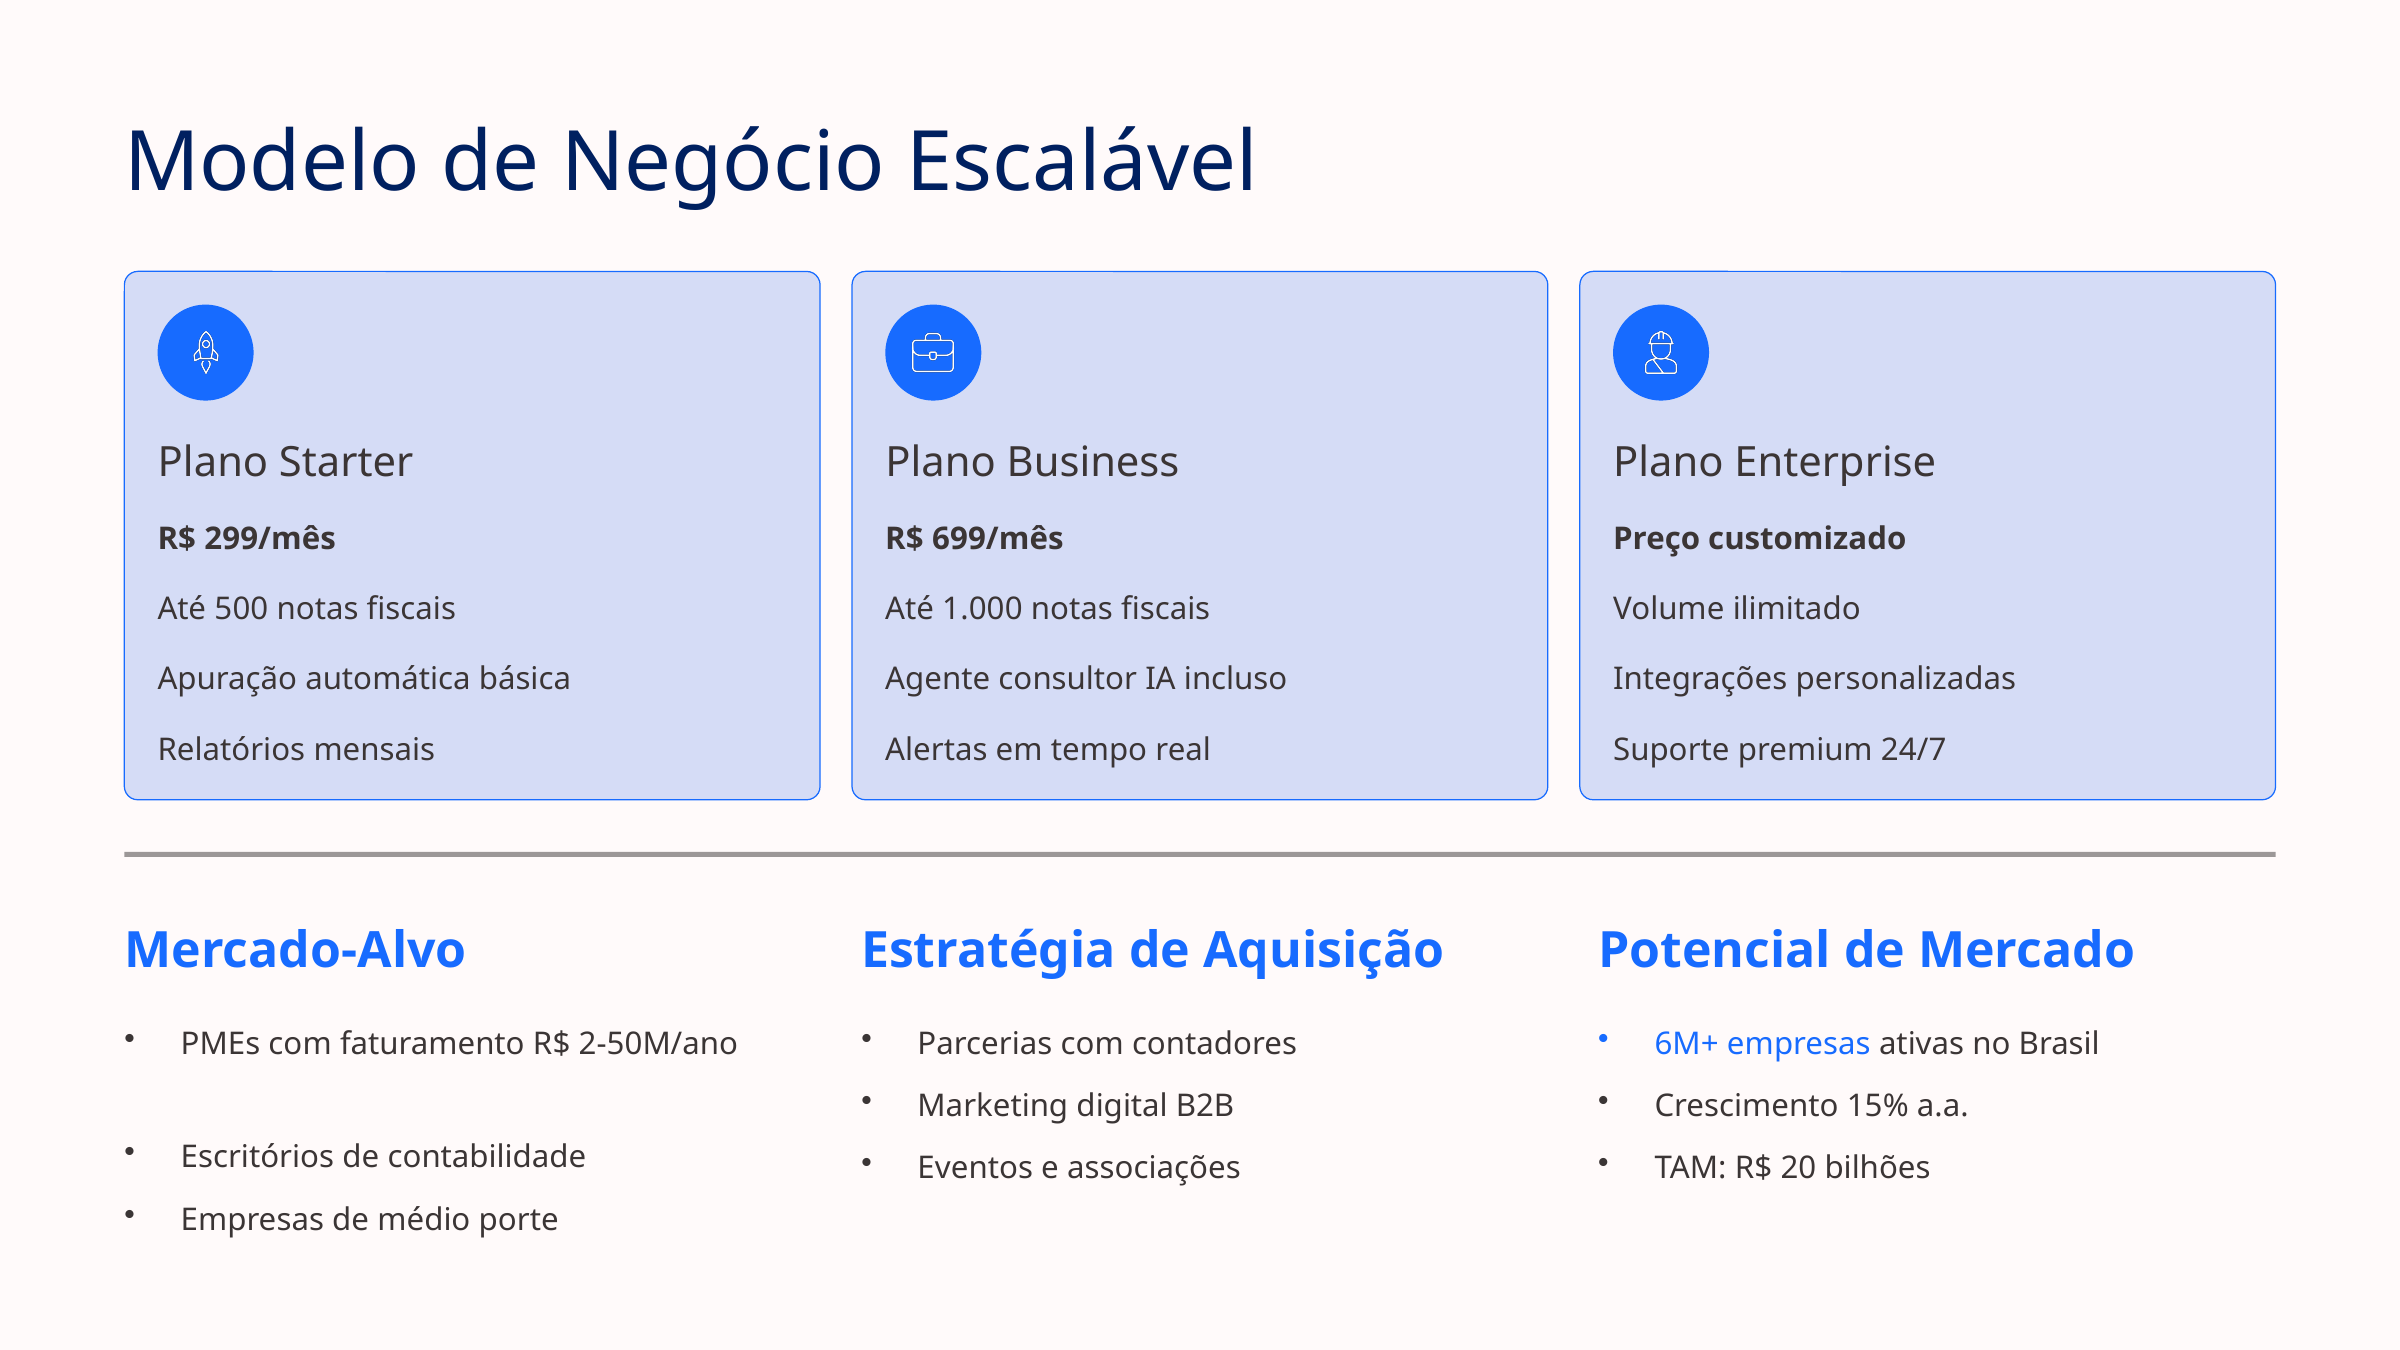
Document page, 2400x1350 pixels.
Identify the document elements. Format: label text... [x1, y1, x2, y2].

picture [911, 330, 955, 375]
text_box Alertas em tempo real [885, 715, 1515, 767]
text_box Suporte premium 24/7 [1613, 715, 2243, 767]
text_box Crescimento 15% a.a. [1598, 1071, 2279, 1123]
text_box Plano Business [885, 432, 1307, 486]
text_box [1579, 271, 2276, 800]
text_box [124, 271, 821, 800]
text_box Até 1.000 notas fiscais [885, 574, 1515, 626]
text_box [851, 271, 1548, 800]
text_box Preço customizado [1613, 504, 2243, 556]
text_box Estratégia de Aquisição [861, 924, 1364, 978]
text_box Empresas de médio porte [124, 1185, 782, 1237]
text_box Potencial de Mercado [1598, 924, 2062, 978]
text_box R$ 699/mês [885, 504, 1515, 556]
text_box Integrações personalizadas [1613, 645, 2243, 697]
text_box Marketing digital B2B [861, 1071, 1519, 1123]
text_box Modelo de Negócio Escalável [124, 102, 1363, 208]
text_box Plano Starter [157, 432, 579, 486]
text_box Relatórios mensais [157, 715, 787, 767]
text_box Escritórios de contabilidade [124, 1123, 782, 1175]
text_box Agente consultor IA incluso [885, 645, 1515, 697]
text_box PMEs com faturamento R$ 2-50M/ano [124, 1009, 782, 1112]
text_box 6M+ empresas ativas no Brasil [1598, 1009, 2279, 1061]
text_box [1613, 304, 1710, 401]
text_box [885, 304, 982, 401]
text_box Plano Enterprise [1613, 432, 2034, 486]
text_box [157, 304, 254, 401]
text_box Até 500 notas fiscais [157, 574, 787, 626]
picture [1639, 330, 1683, 375]
text_box TAM: R$ 20 bilhões [1598, 1134, 2279, 1186]
text_box Volume ilimitado [1613, 574, 2243, 626]
text_box Mercado-Alvo [124, 924, 546, 978]
picture [183, 330, 228, 375]
text_box [124, 851, 2276, 857]
text_box Apuração automática básica [157, 645, 787, 697]
text_box Parcerias com contadores [861, 1009, 1519, 1061]
text_box Eventos e associações [861, 1134, 1519, 1186]
text_box R$ 299/mês [157, 504, 787, 556]
